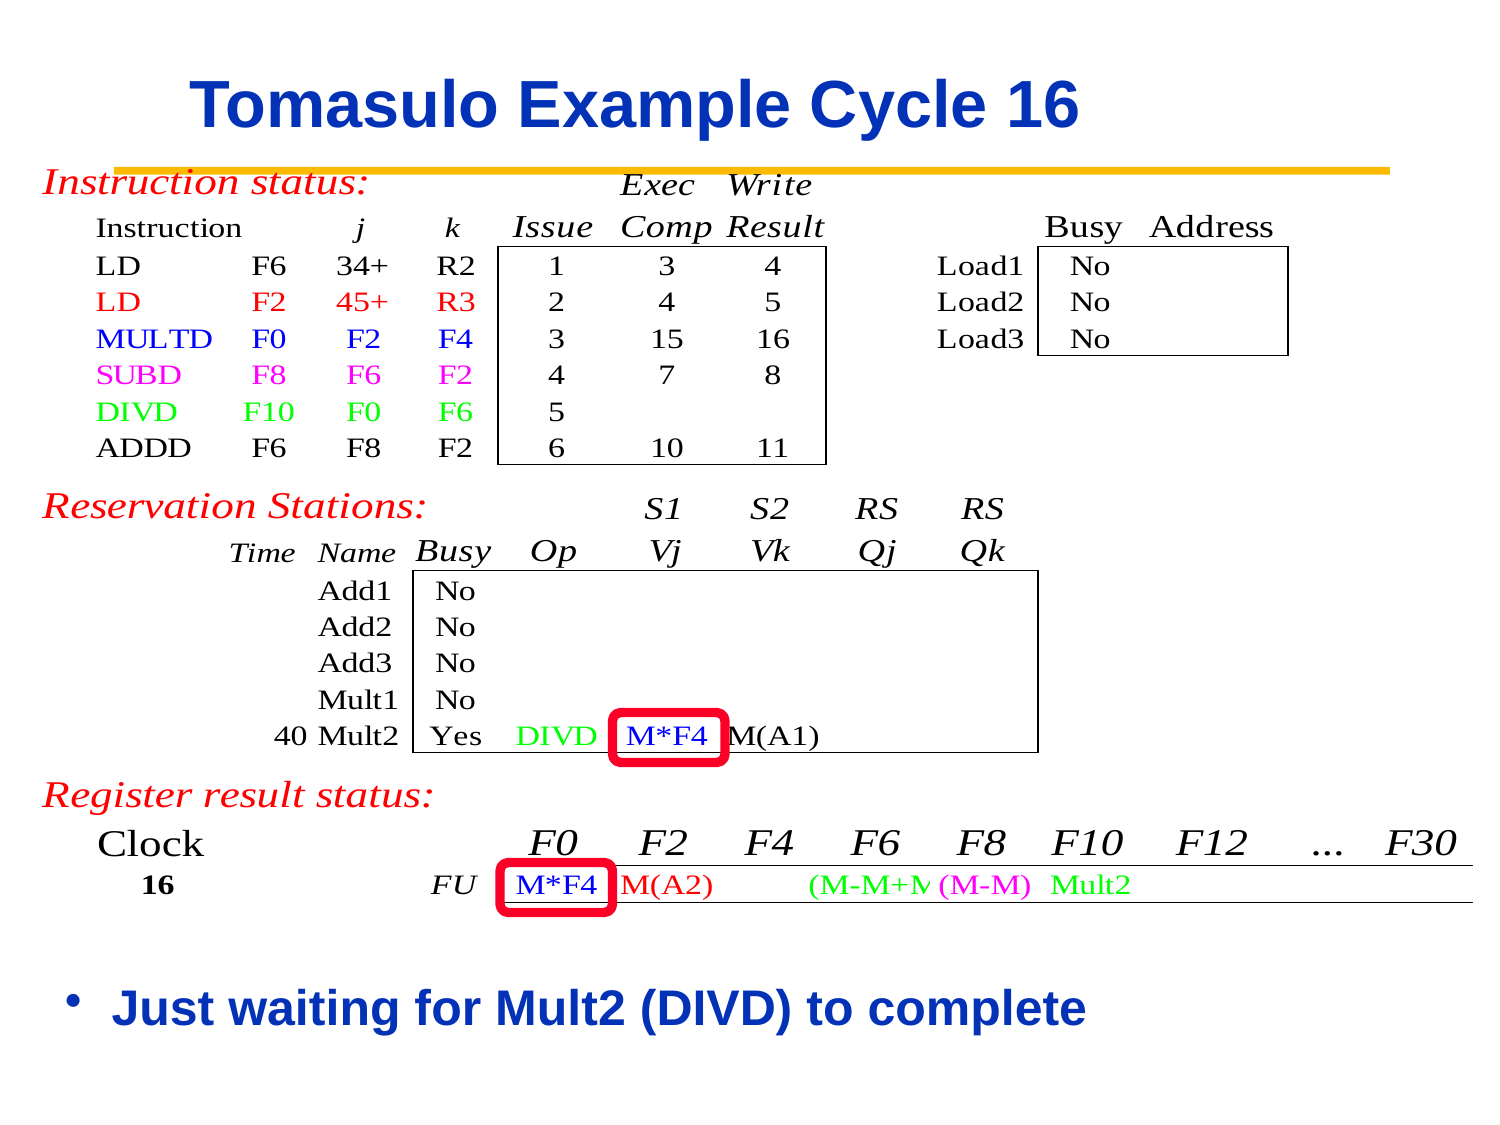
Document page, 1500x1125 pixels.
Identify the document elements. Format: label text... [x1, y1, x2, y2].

title Tomasulo Example Cycle 16 [174, 12, 1350, 154]
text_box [34, 155, 1475, 976]
text_box Just waiting for Mult2 (DIVD) to complete [50, 984, 1444, 1061]
